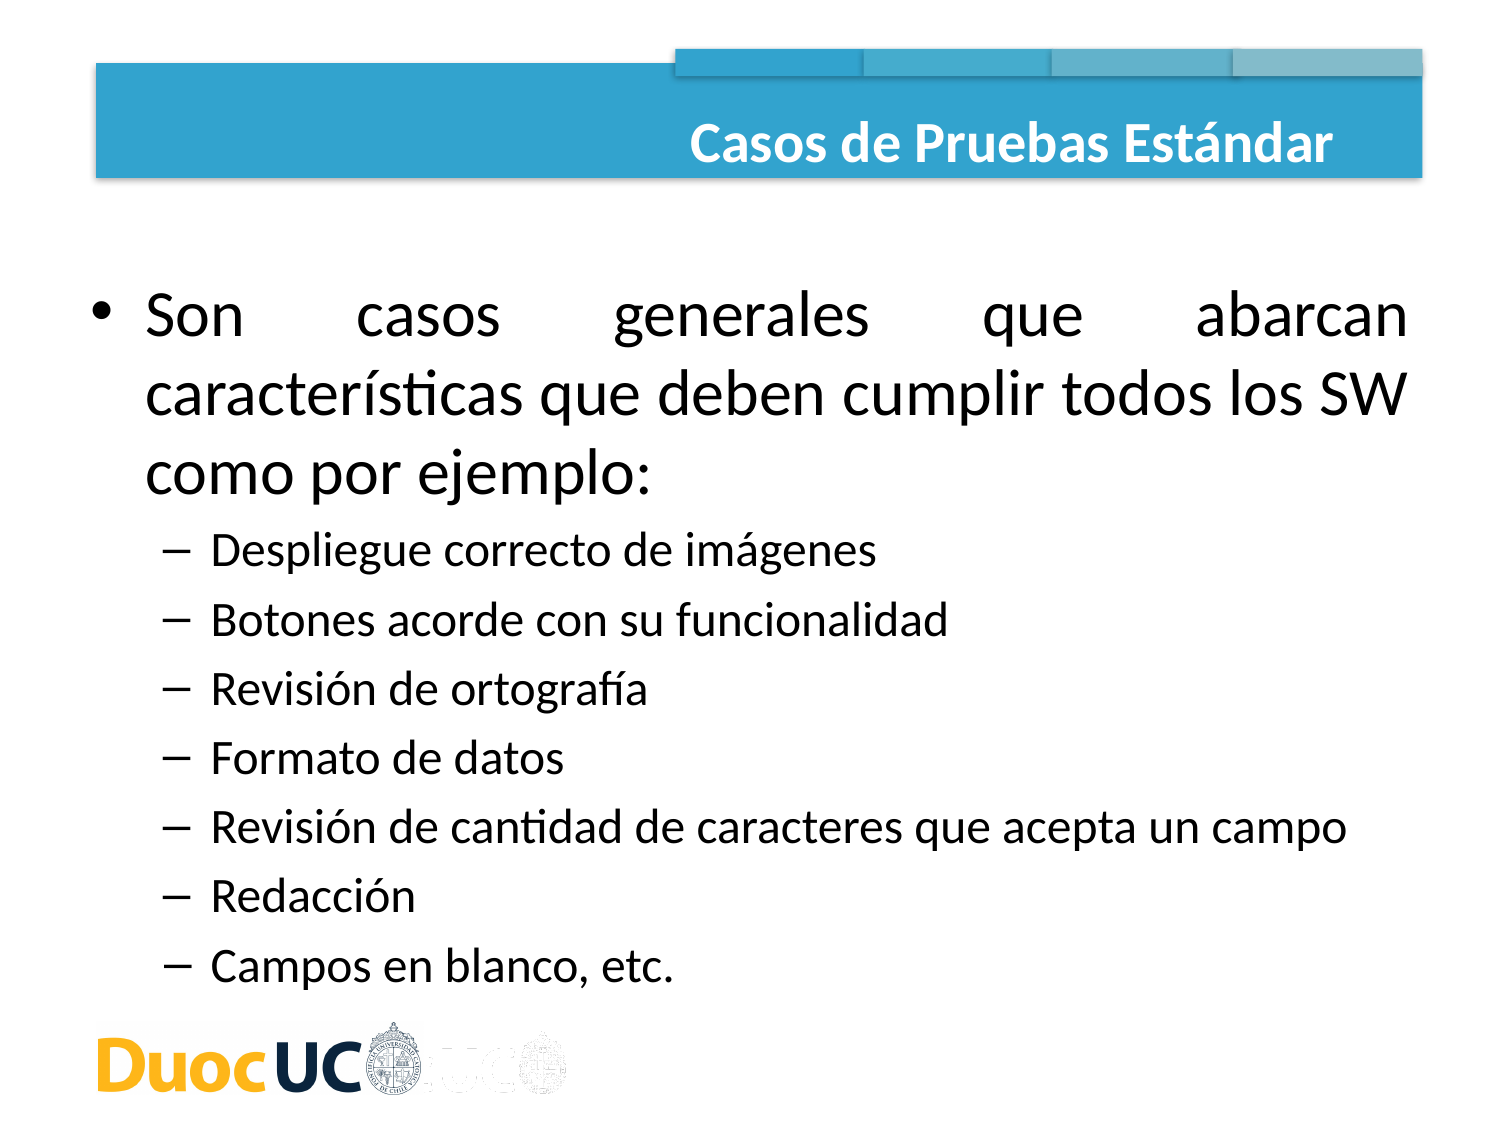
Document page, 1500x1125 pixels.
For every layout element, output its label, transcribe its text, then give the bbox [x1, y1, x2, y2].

list Son casos generales que abarcan características que deben cumplir todos los SW como por ejemplo: Despliegue correcto de imágenes Botones acorde con su funcionalidad Revisión de ortografía Formato de datos Revisión de cantidad de caracteres que acepta un campo Redacción Campos en blanco, etc. [75, 262, 1425, 1005]
picture [96, 1021, 566, 1095]
title Casos de Pruebas Estándar [0, 45, 1350, 233]
